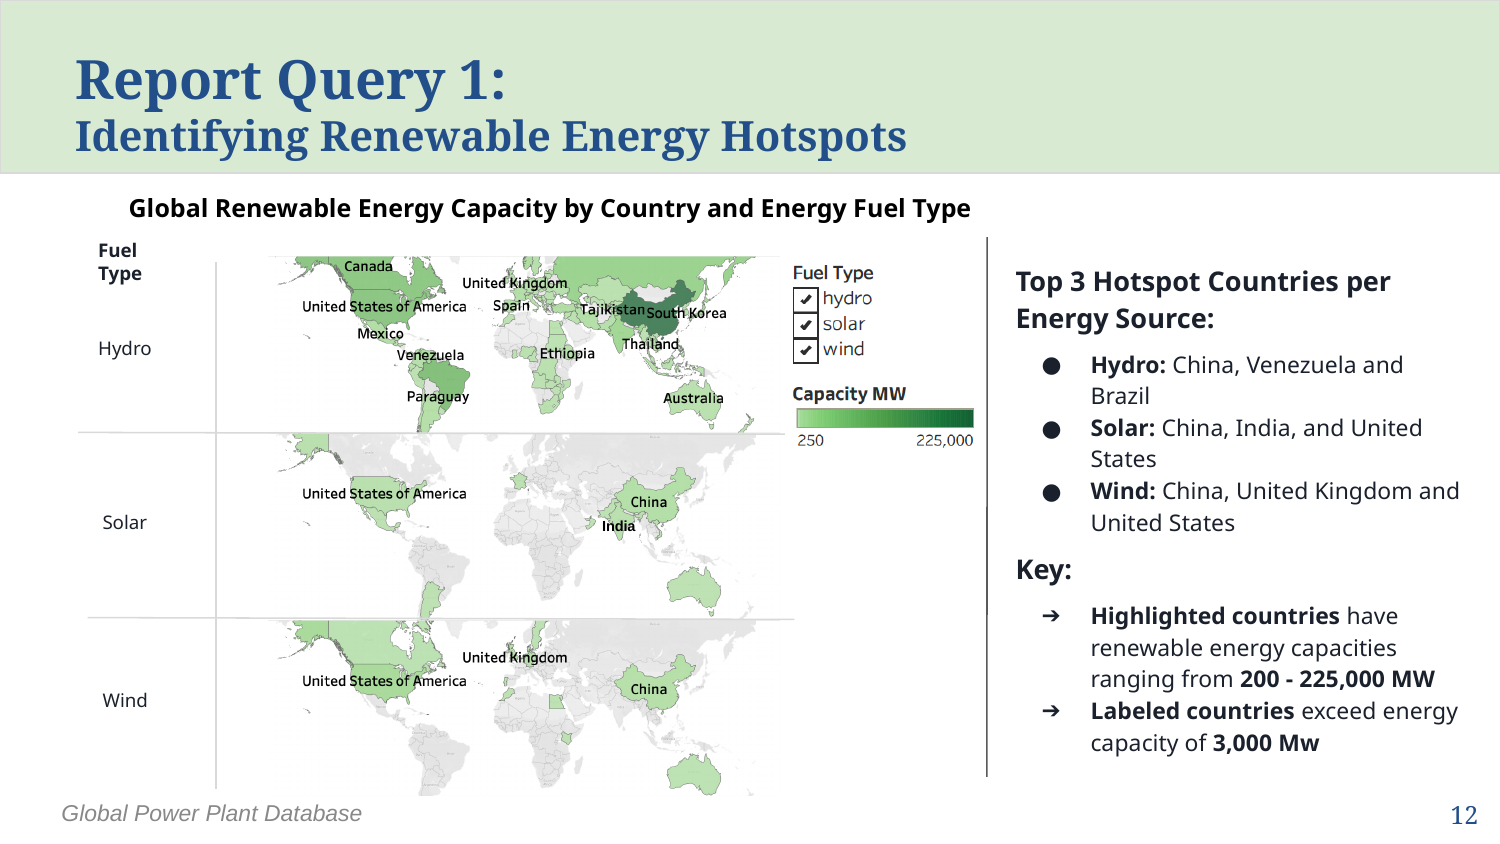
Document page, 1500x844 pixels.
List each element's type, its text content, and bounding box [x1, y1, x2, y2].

picture [268, 620, 781, 796]
text_box Wind [87, 673, 163, 749]
text_box Solar [87, 499, 163, 545]
text_box Fuel Type [83, 239, 196, 285]
list Top 3 Hotspot Countries per Energy Source: Hydro: China, Venezuela and Brazil Solar: China, India, and United States Wind: China, United Kingdom and United States Key: Highlighted countries have renewable energy capacities ranging from 200 - 225,000 MW Labeled countries exceed energy capacity of 3,000 Mw [1000, 251, 1482, 764]
picture [268, 435, 781, 617]
text_box [0, 0, 1500, 174]
slide_number ‹#› [1426, 793, 1494, 839]
picture [268, 255, 781, 432]
picture [784, 254, 982, 455]
text_box Hydro [83, 325, 168, 371]
text_box Global Renewable Energy Capacity by Country and Energy Fuel Type [100, 192, 1001, 223]
title Report Query 1: Identifying Renewable Energy Hotspots [75, 45, 1425, 186]
